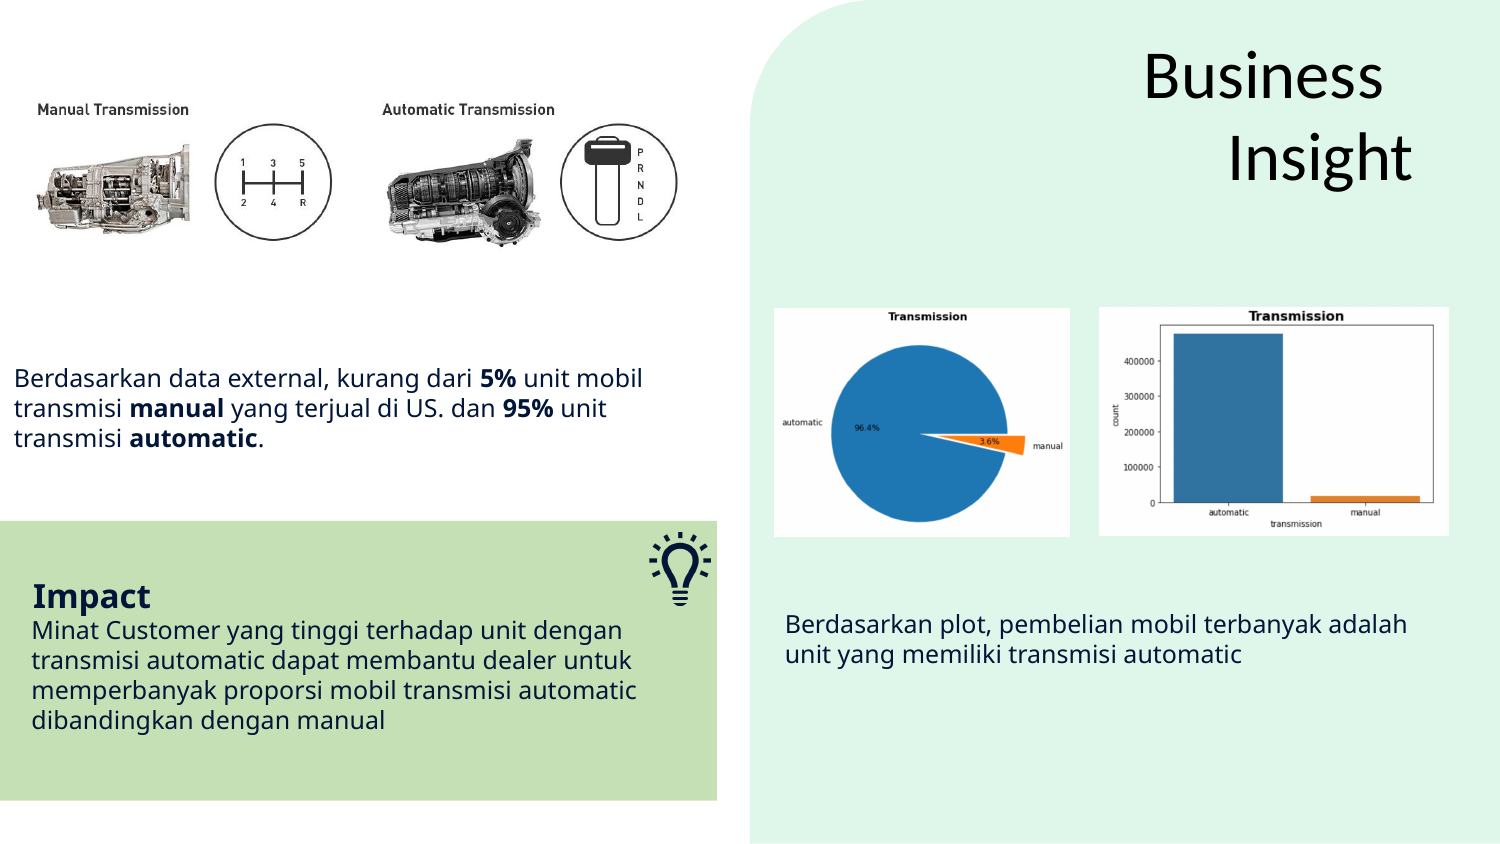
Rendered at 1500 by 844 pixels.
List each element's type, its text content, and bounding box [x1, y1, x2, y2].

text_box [0, 520, 718, 801]
picture [773, 308, 1070, 538]
picture [1099, 307, 1449, 537]
text_box Berdasarkan data external, kurang dari 5% unit mobil transmisi manual yang terjual di US. dan 95% unit transmisi automatic. [11, 360, 667, 453]
title Business Insight [1141, 27, 1488, 195]
text_box [17, 85, 708, 273]
text_box Berdasarkan plot, pembelian mobil terbanyak adalah unit yang memiliki transmisi automatic [782, 606, 1417, 669]
text_box [749, 0, 1500, 844]
